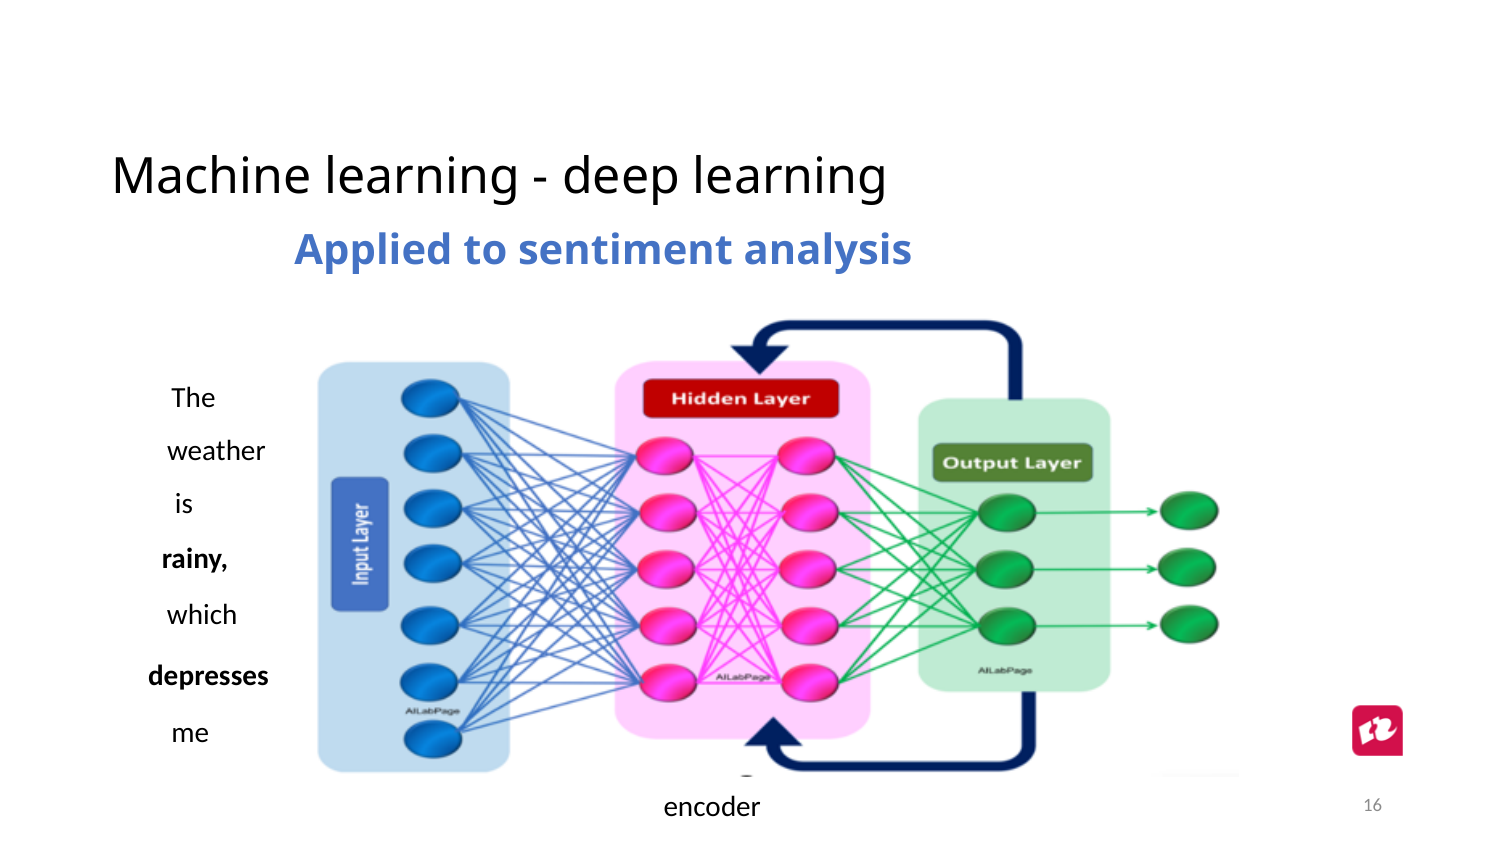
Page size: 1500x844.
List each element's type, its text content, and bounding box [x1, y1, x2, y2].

text_box rainy, [147, 531, 236, 582]
text_box encoder [648, 785, 776, 830]
picture [1347, 698, 1408, 761]
list Applied to sentiment analysis [103, 224, 1397, 760]
text_box The [156, 371, 231, 422]
text_box weather [152, 424, 236, 475]
text_box depresses [133, 648, 236, 699]
title Machine learning - deep learning [103, 44, 1397, 208]
text_box which [152, 588, 236, 639]
text_box is [160, 477, 209, 528]
picture [241, 311, 1239, 777]
slide_number 16 [1059, 782, 1397, 827]
text_box me [156, 705, 225, 756]
